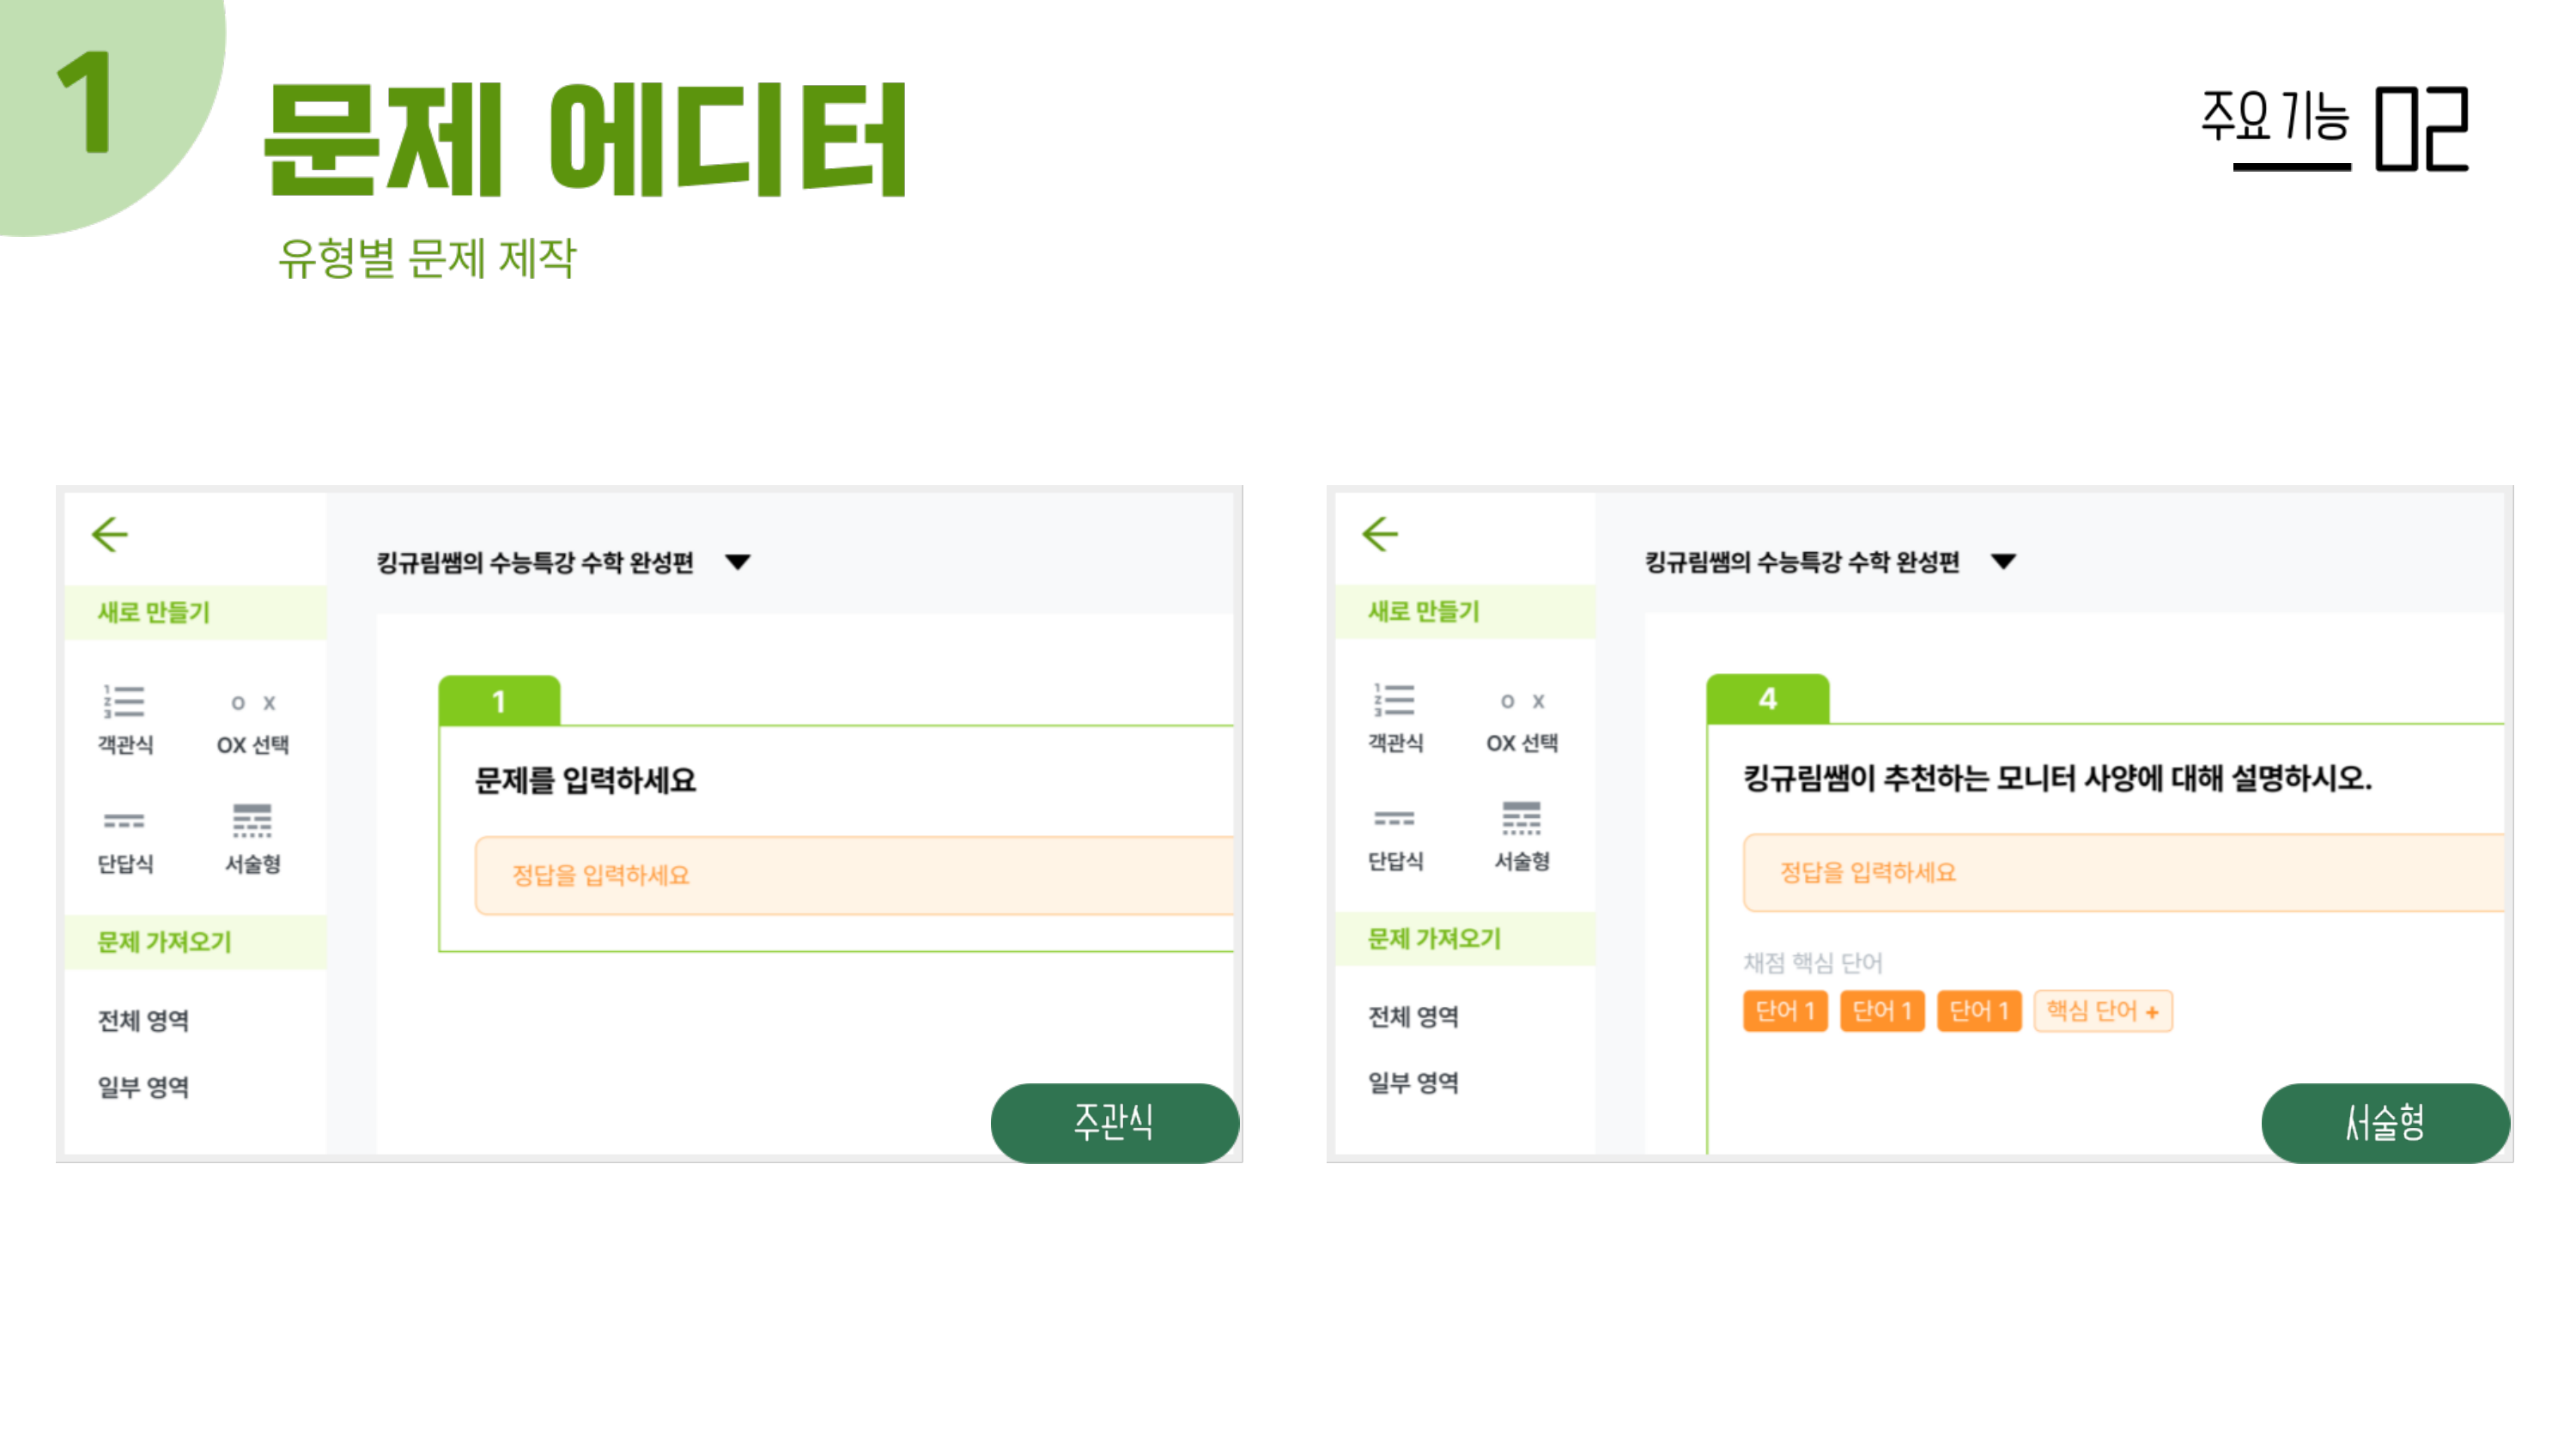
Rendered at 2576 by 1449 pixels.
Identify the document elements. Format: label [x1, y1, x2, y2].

picture [1931, 29, 2532, 223]
text_box [975, 1083, 1255, 1164]
picture [35, 22, 169, 204]
picture [241, 36, 972, 300]
text_box [1327, 484, 2515, 1164]
text_box [2245, 1083, 2527, 1164]
text_box [0, 0, 227, 238]
text_box [56, 484, 1244, 1164]
